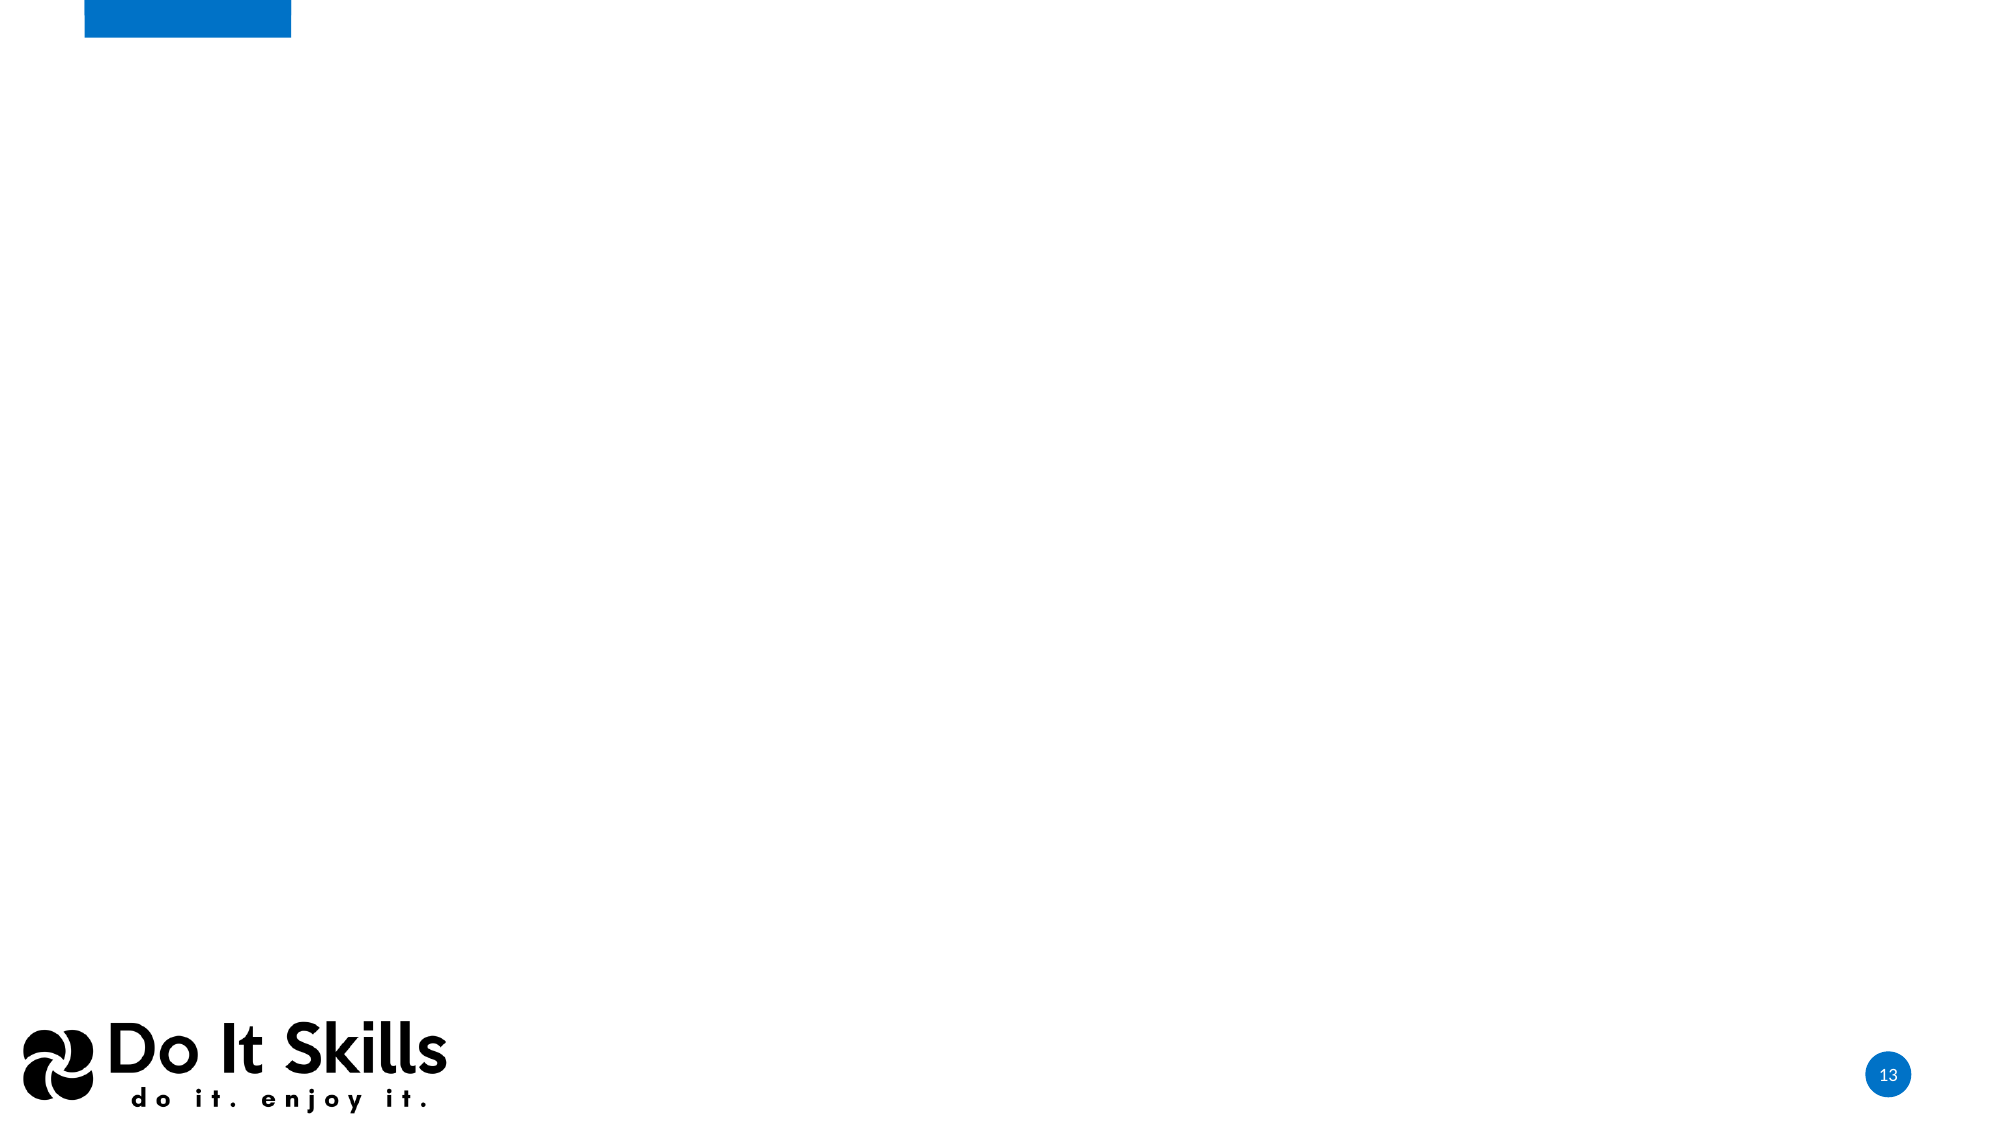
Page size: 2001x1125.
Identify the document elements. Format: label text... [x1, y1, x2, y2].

picture [0, 1002, 458, 1125]
slide_number 13 [1864, 1059, 1913, 1090]
